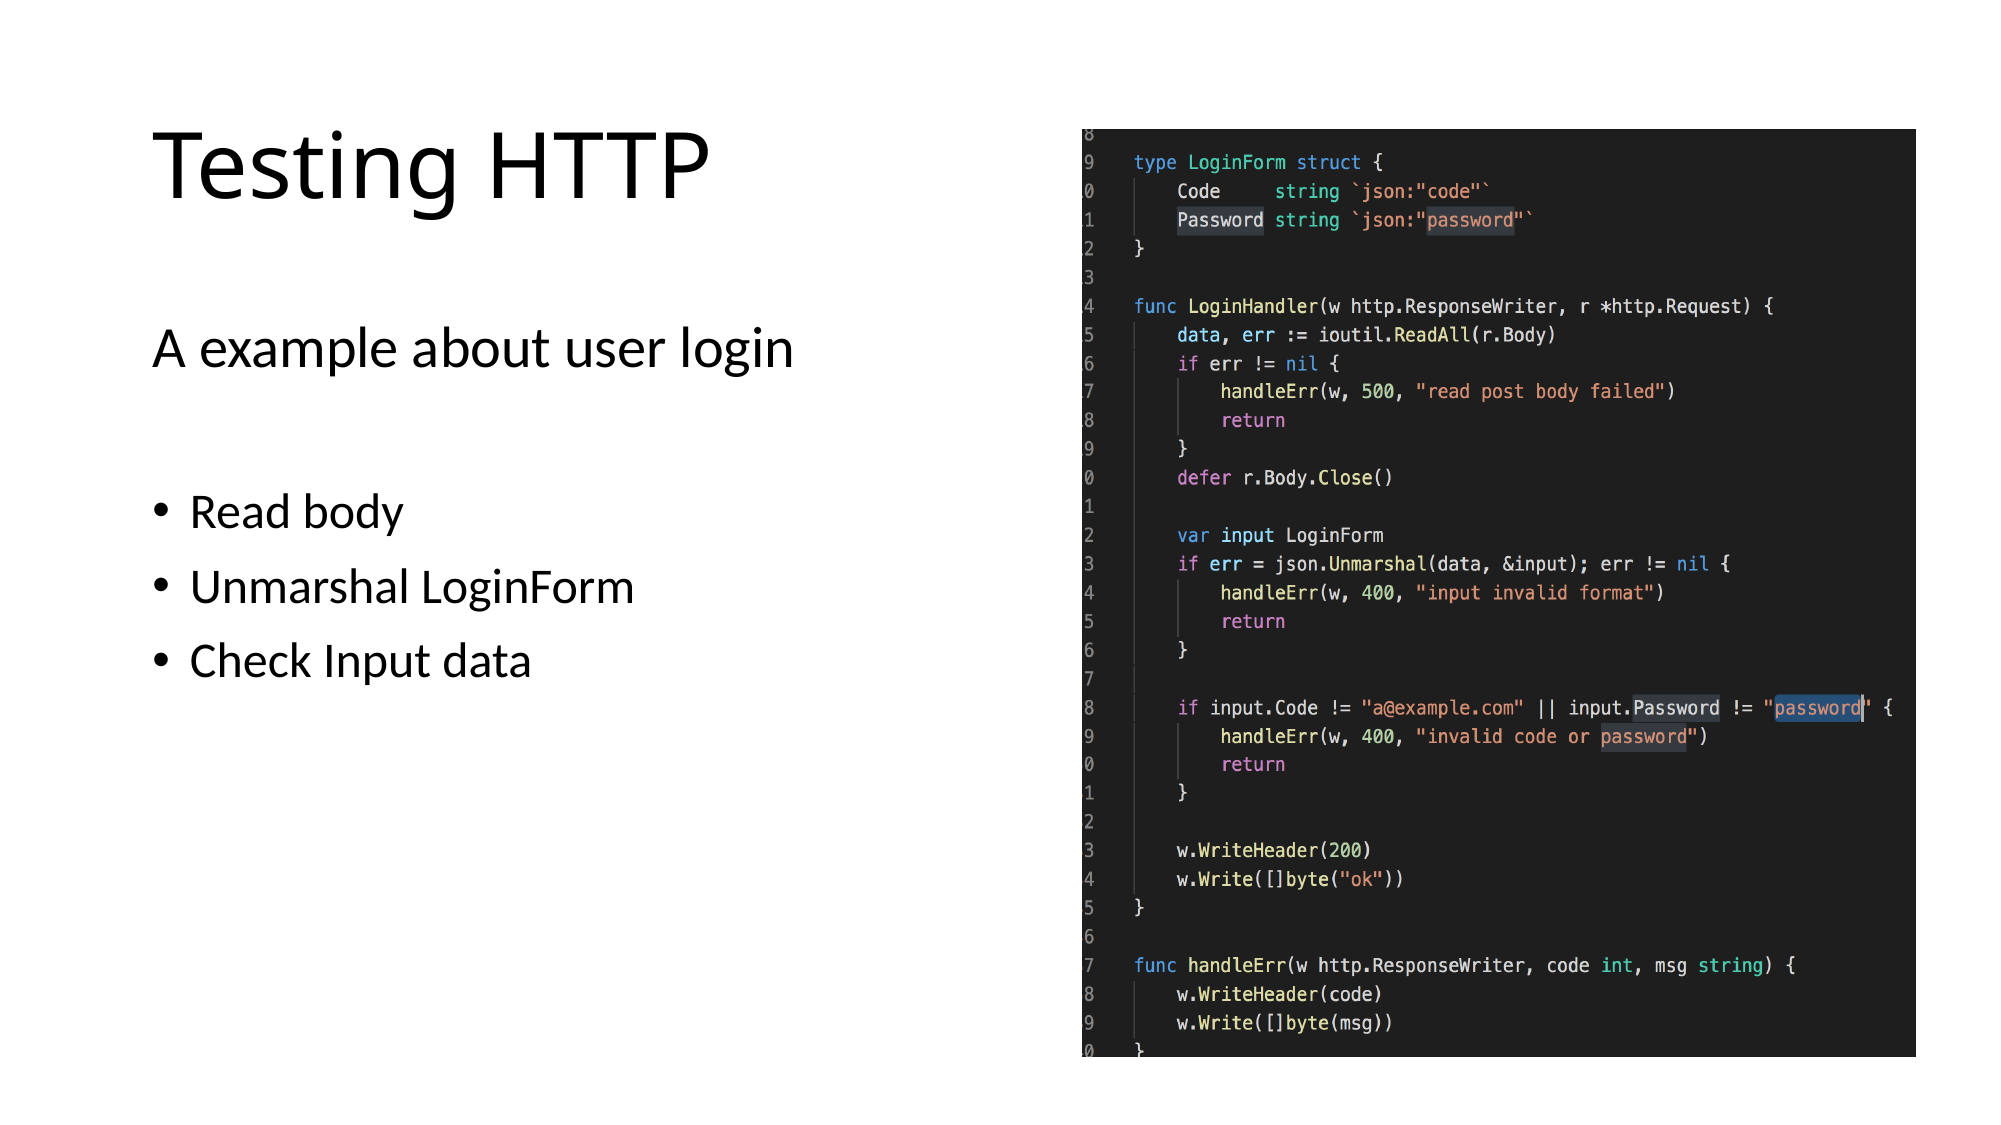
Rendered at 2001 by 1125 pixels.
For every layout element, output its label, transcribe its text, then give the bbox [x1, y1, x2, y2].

picture [1082, 129, 1916, 1057]
title Testing HTTP [137, 59, 1863, 278]
list A example about user login Read body Unmarshal LoginForm Check Input data [137, 310, 986, 1024]
